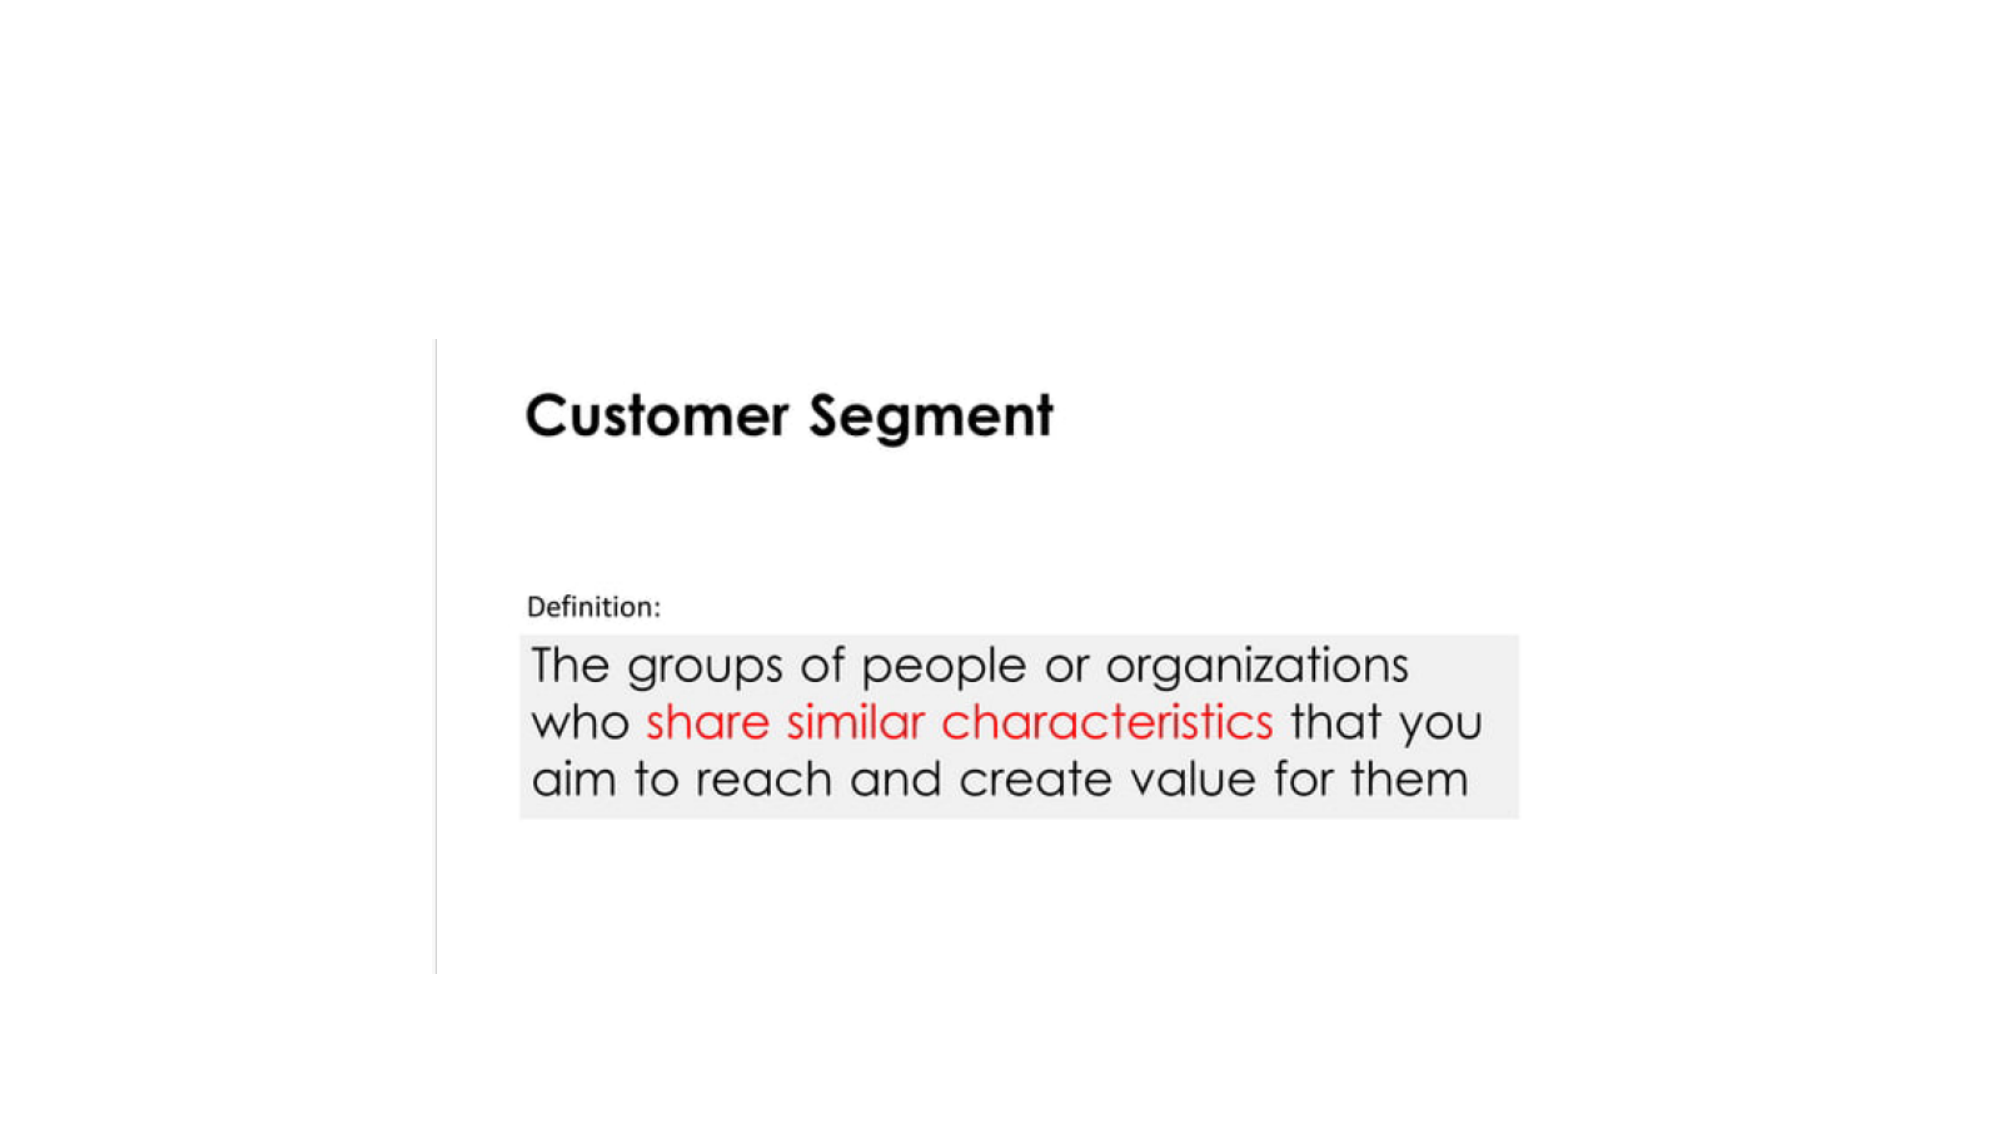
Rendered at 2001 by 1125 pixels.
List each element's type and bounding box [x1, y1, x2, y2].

list [432, 339, 1568, 974]
